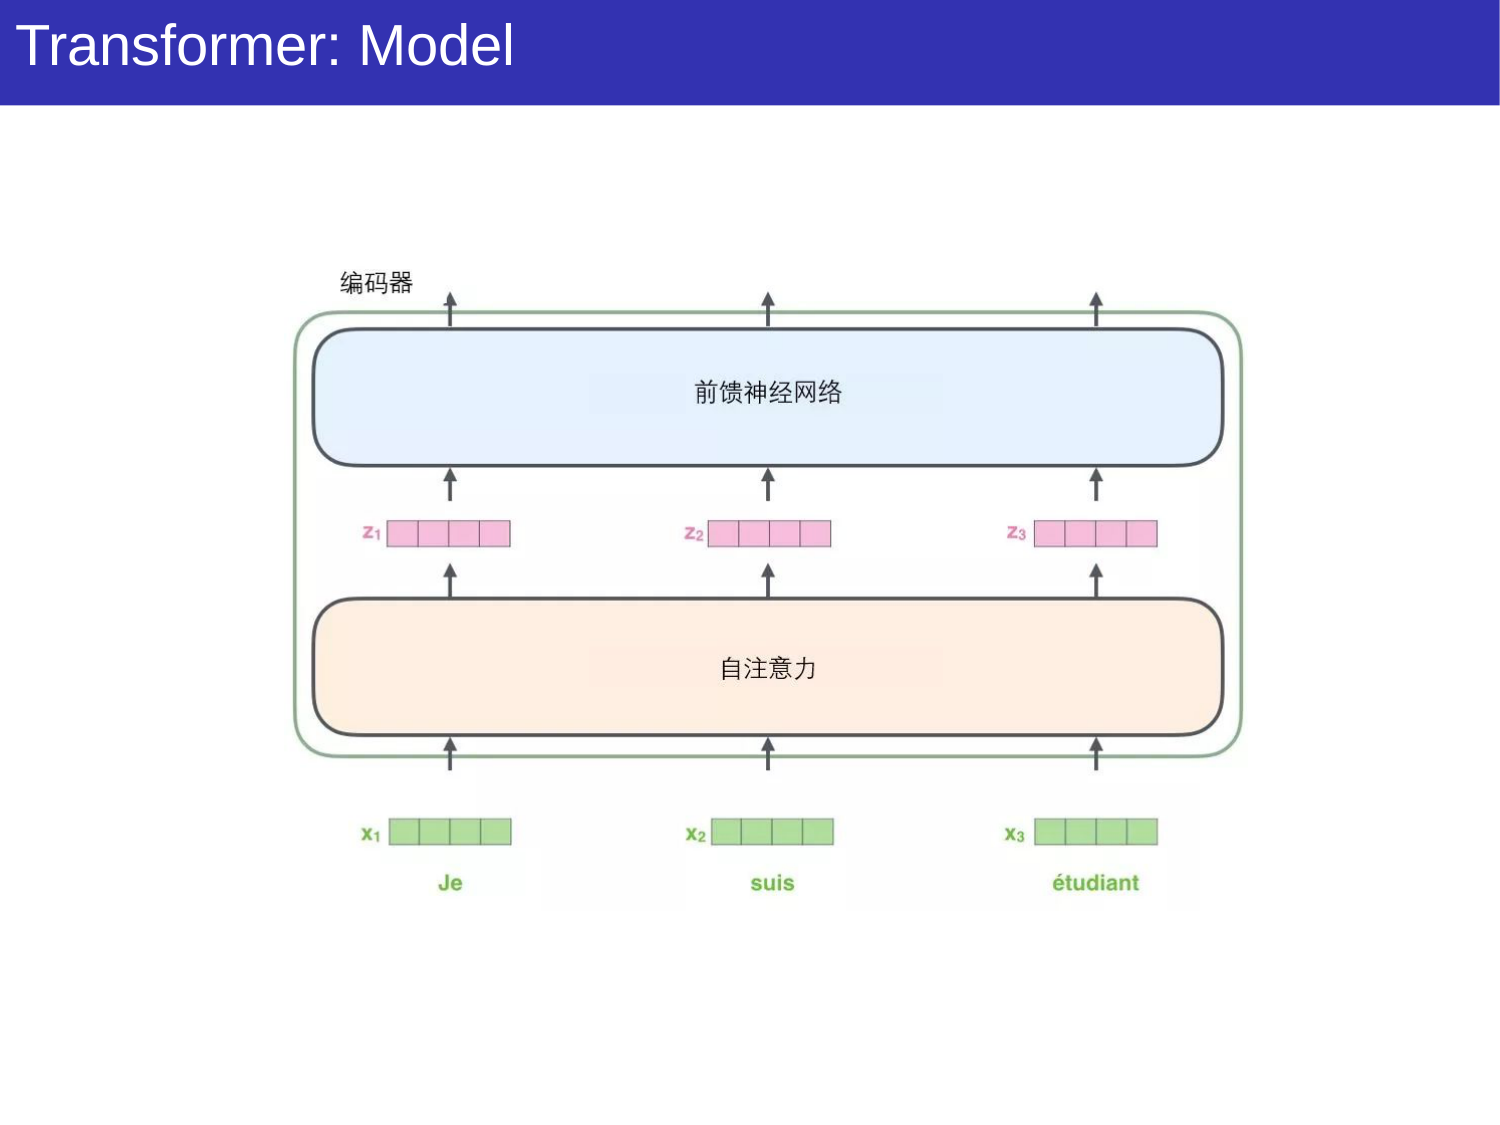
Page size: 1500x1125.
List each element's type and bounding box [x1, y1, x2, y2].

text_box [0, 0, 1500, 106]
picture [252, 253, 1272, 911]
